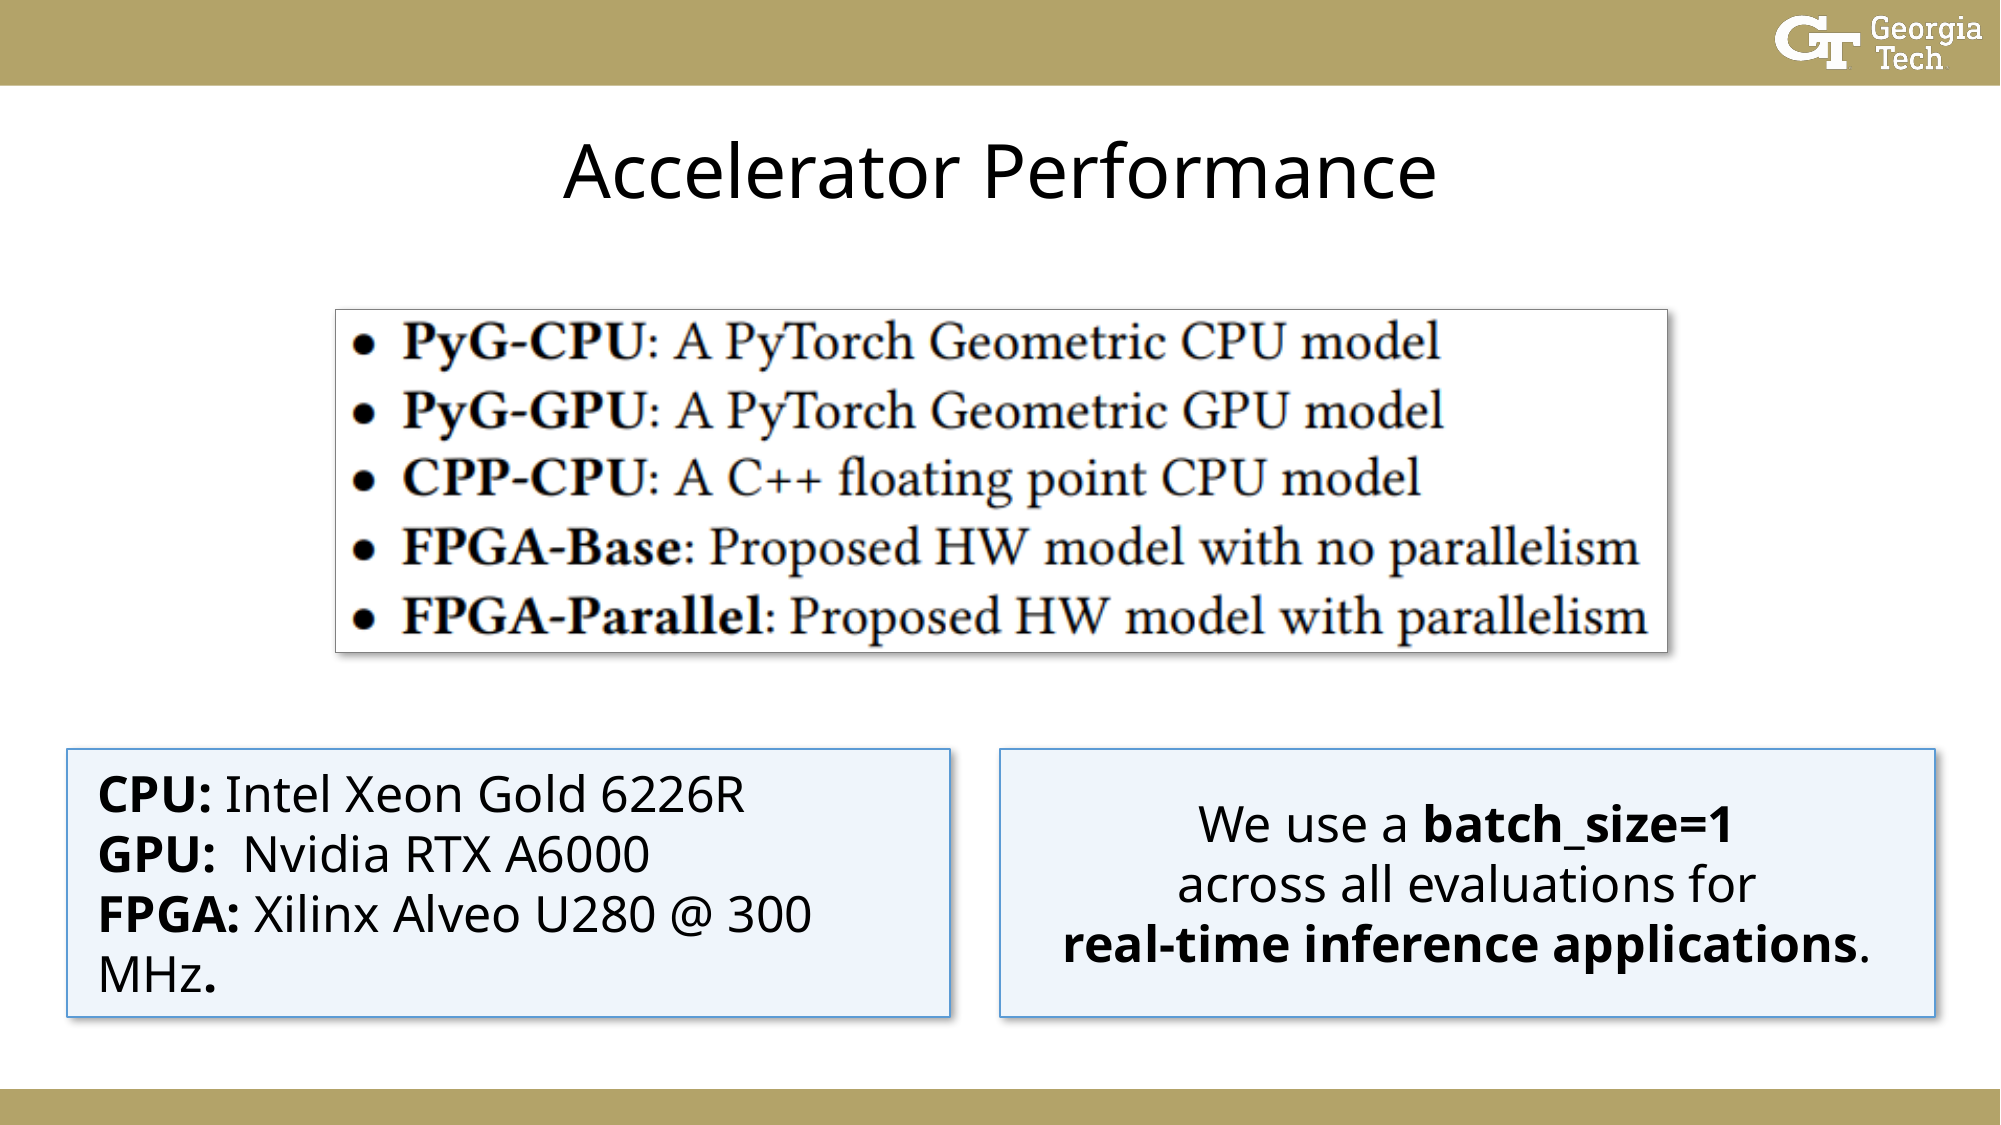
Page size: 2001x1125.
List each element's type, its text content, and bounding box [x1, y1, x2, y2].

picture [1757, 0, 2000, 86]
text_box Accelerator Performance [67, 108, 1936, 241]
text_box We use a batch_size=1 across all evaluations for real-time inference applications. [999, 748, 1936, 1017]
text_box CPU: Intel Xeon Gold 6226R GPU: Nvidia RTX A6000 FPGA: Xilinx Alveo U280 @ 300 MHz. [67, 748, 950, 1017]
picture [335, 309, 1668, 653]
